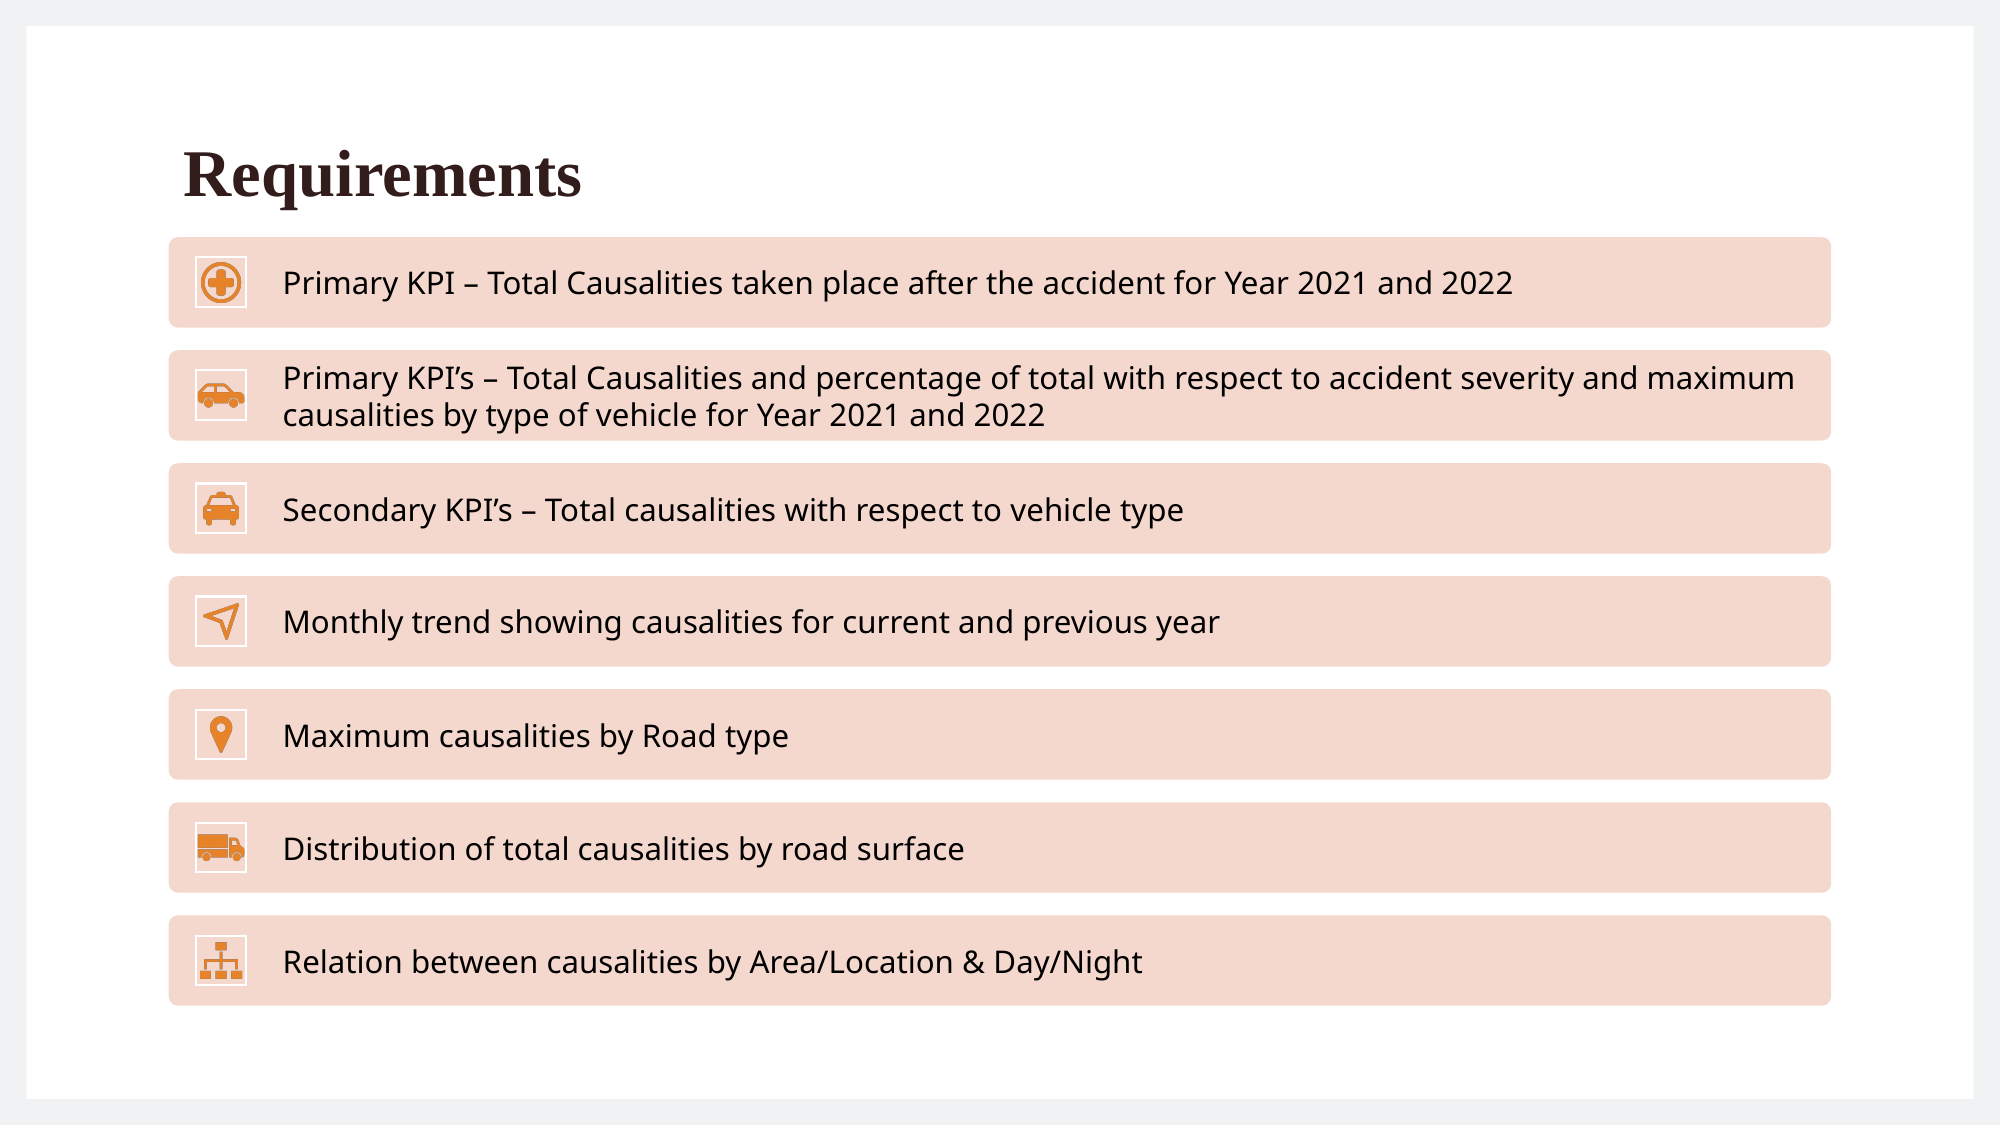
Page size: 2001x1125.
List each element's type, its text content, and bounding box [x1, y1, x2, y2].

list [168, 237, 1832, 1006]
title Requirements [168, 118, 1832, 218]
